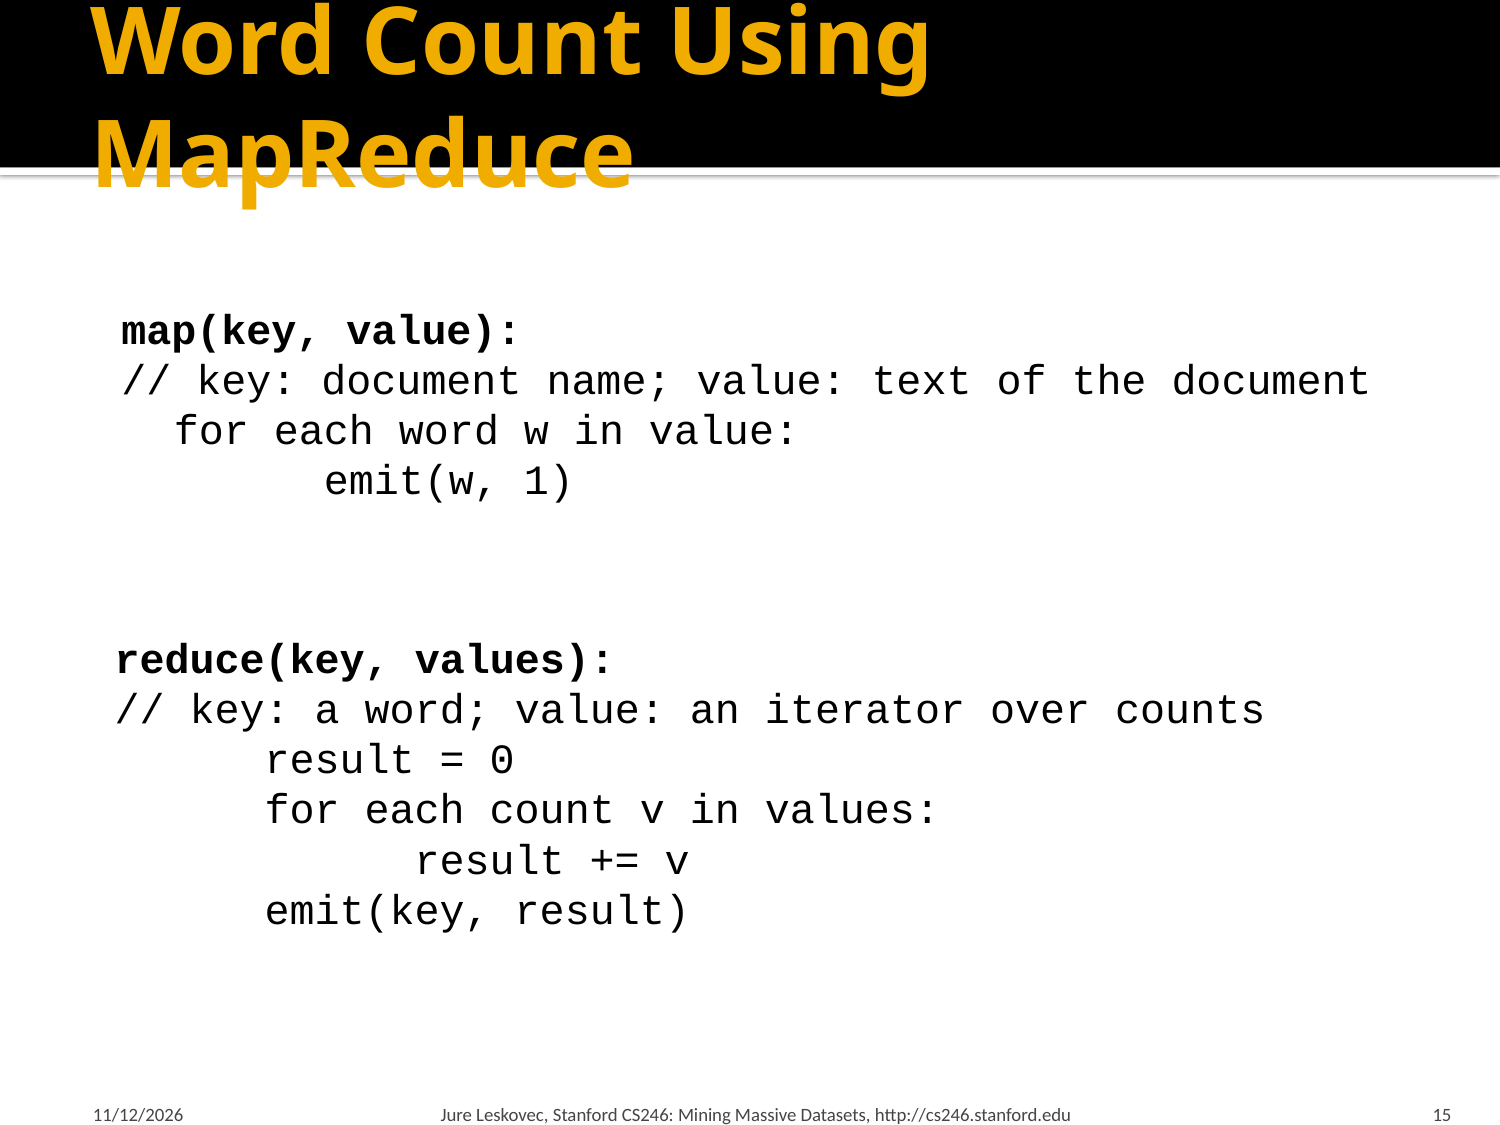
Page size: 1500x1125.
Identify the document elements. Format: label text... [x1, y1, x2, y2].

title Word Count Using MapReduce [75, 12, 1425, 175]
text_box reduce(key, values): // key: a word; value: an iterator over counts result = 0 for each count v in values: result += v emit(key, result) [99, 624, 1375, 940]
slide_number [75, 1080, 425, 1125]
list map(key, value): // key: document name; value: text of the document for each word w in value: emit(w, 1) [92, 287, 1406, 625]
footer Jure Leskovec, Stanford CS246: Mining Massive Datasets, http://cs246.stanford.edu [433, 1080, 1337, 1125]
slide_number 15 [1345, 1080, 1467, 1125]
